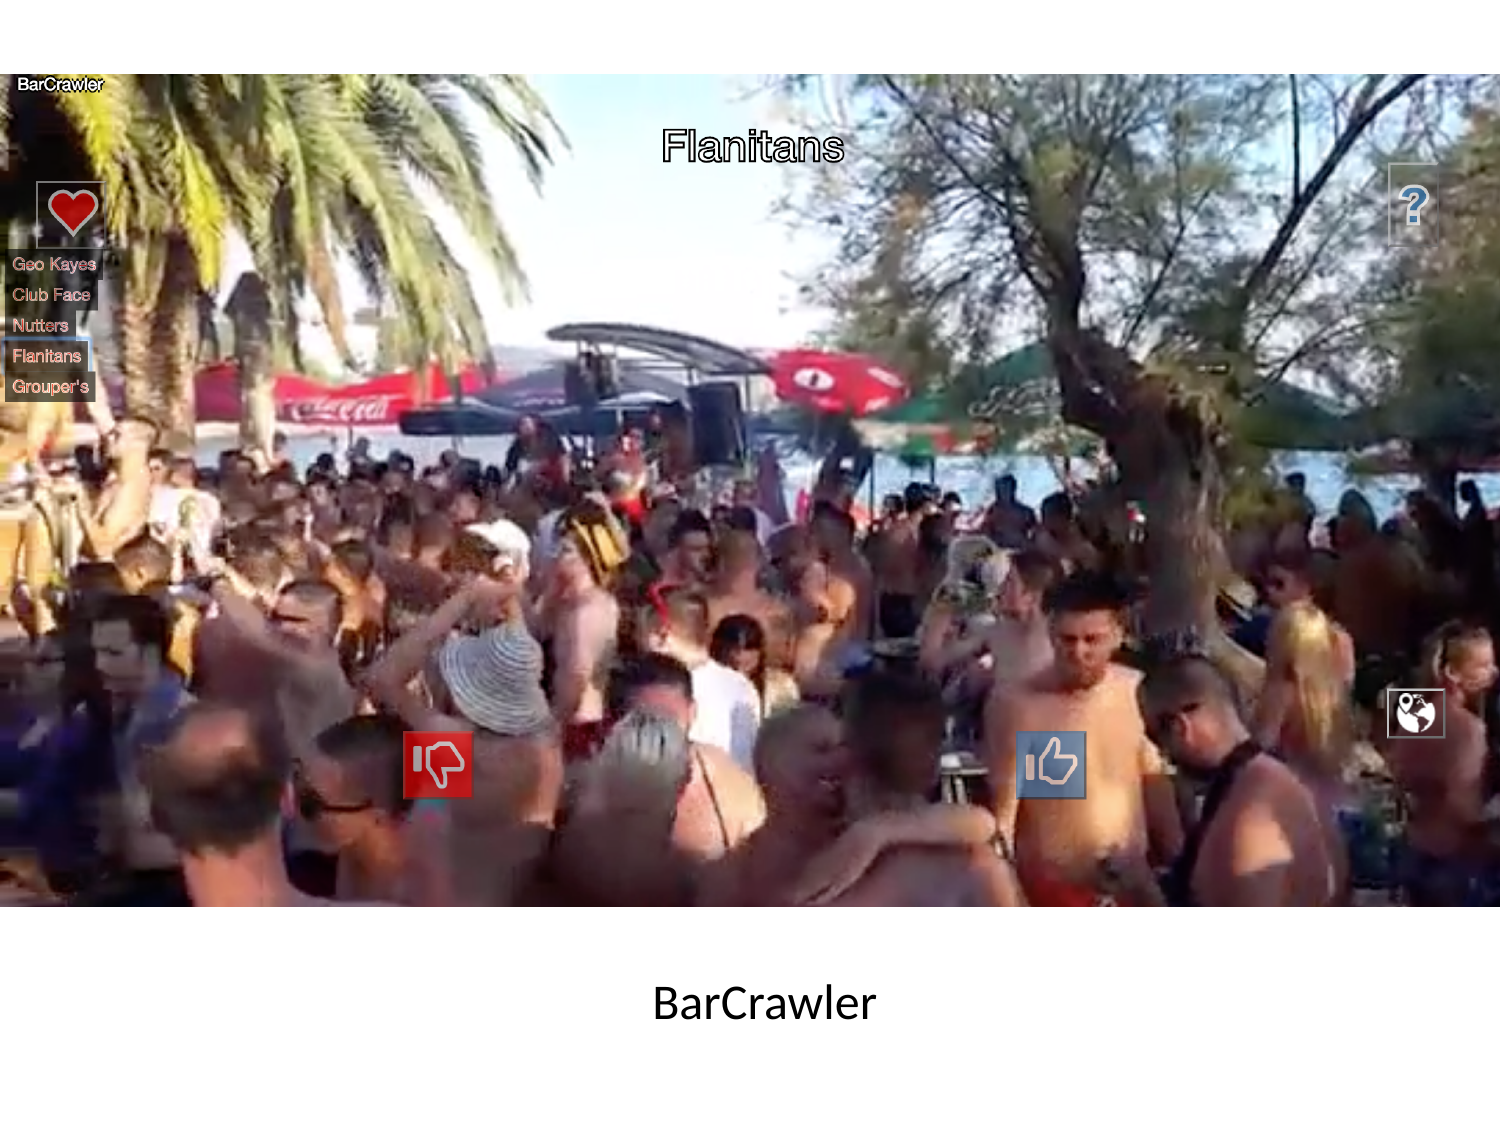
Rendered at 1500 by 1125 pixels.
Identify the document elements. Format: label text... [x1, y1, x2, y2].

text_box BarCrawler [637, 962, 1038, 1038]
picture [0, 74, 1500, 907]
